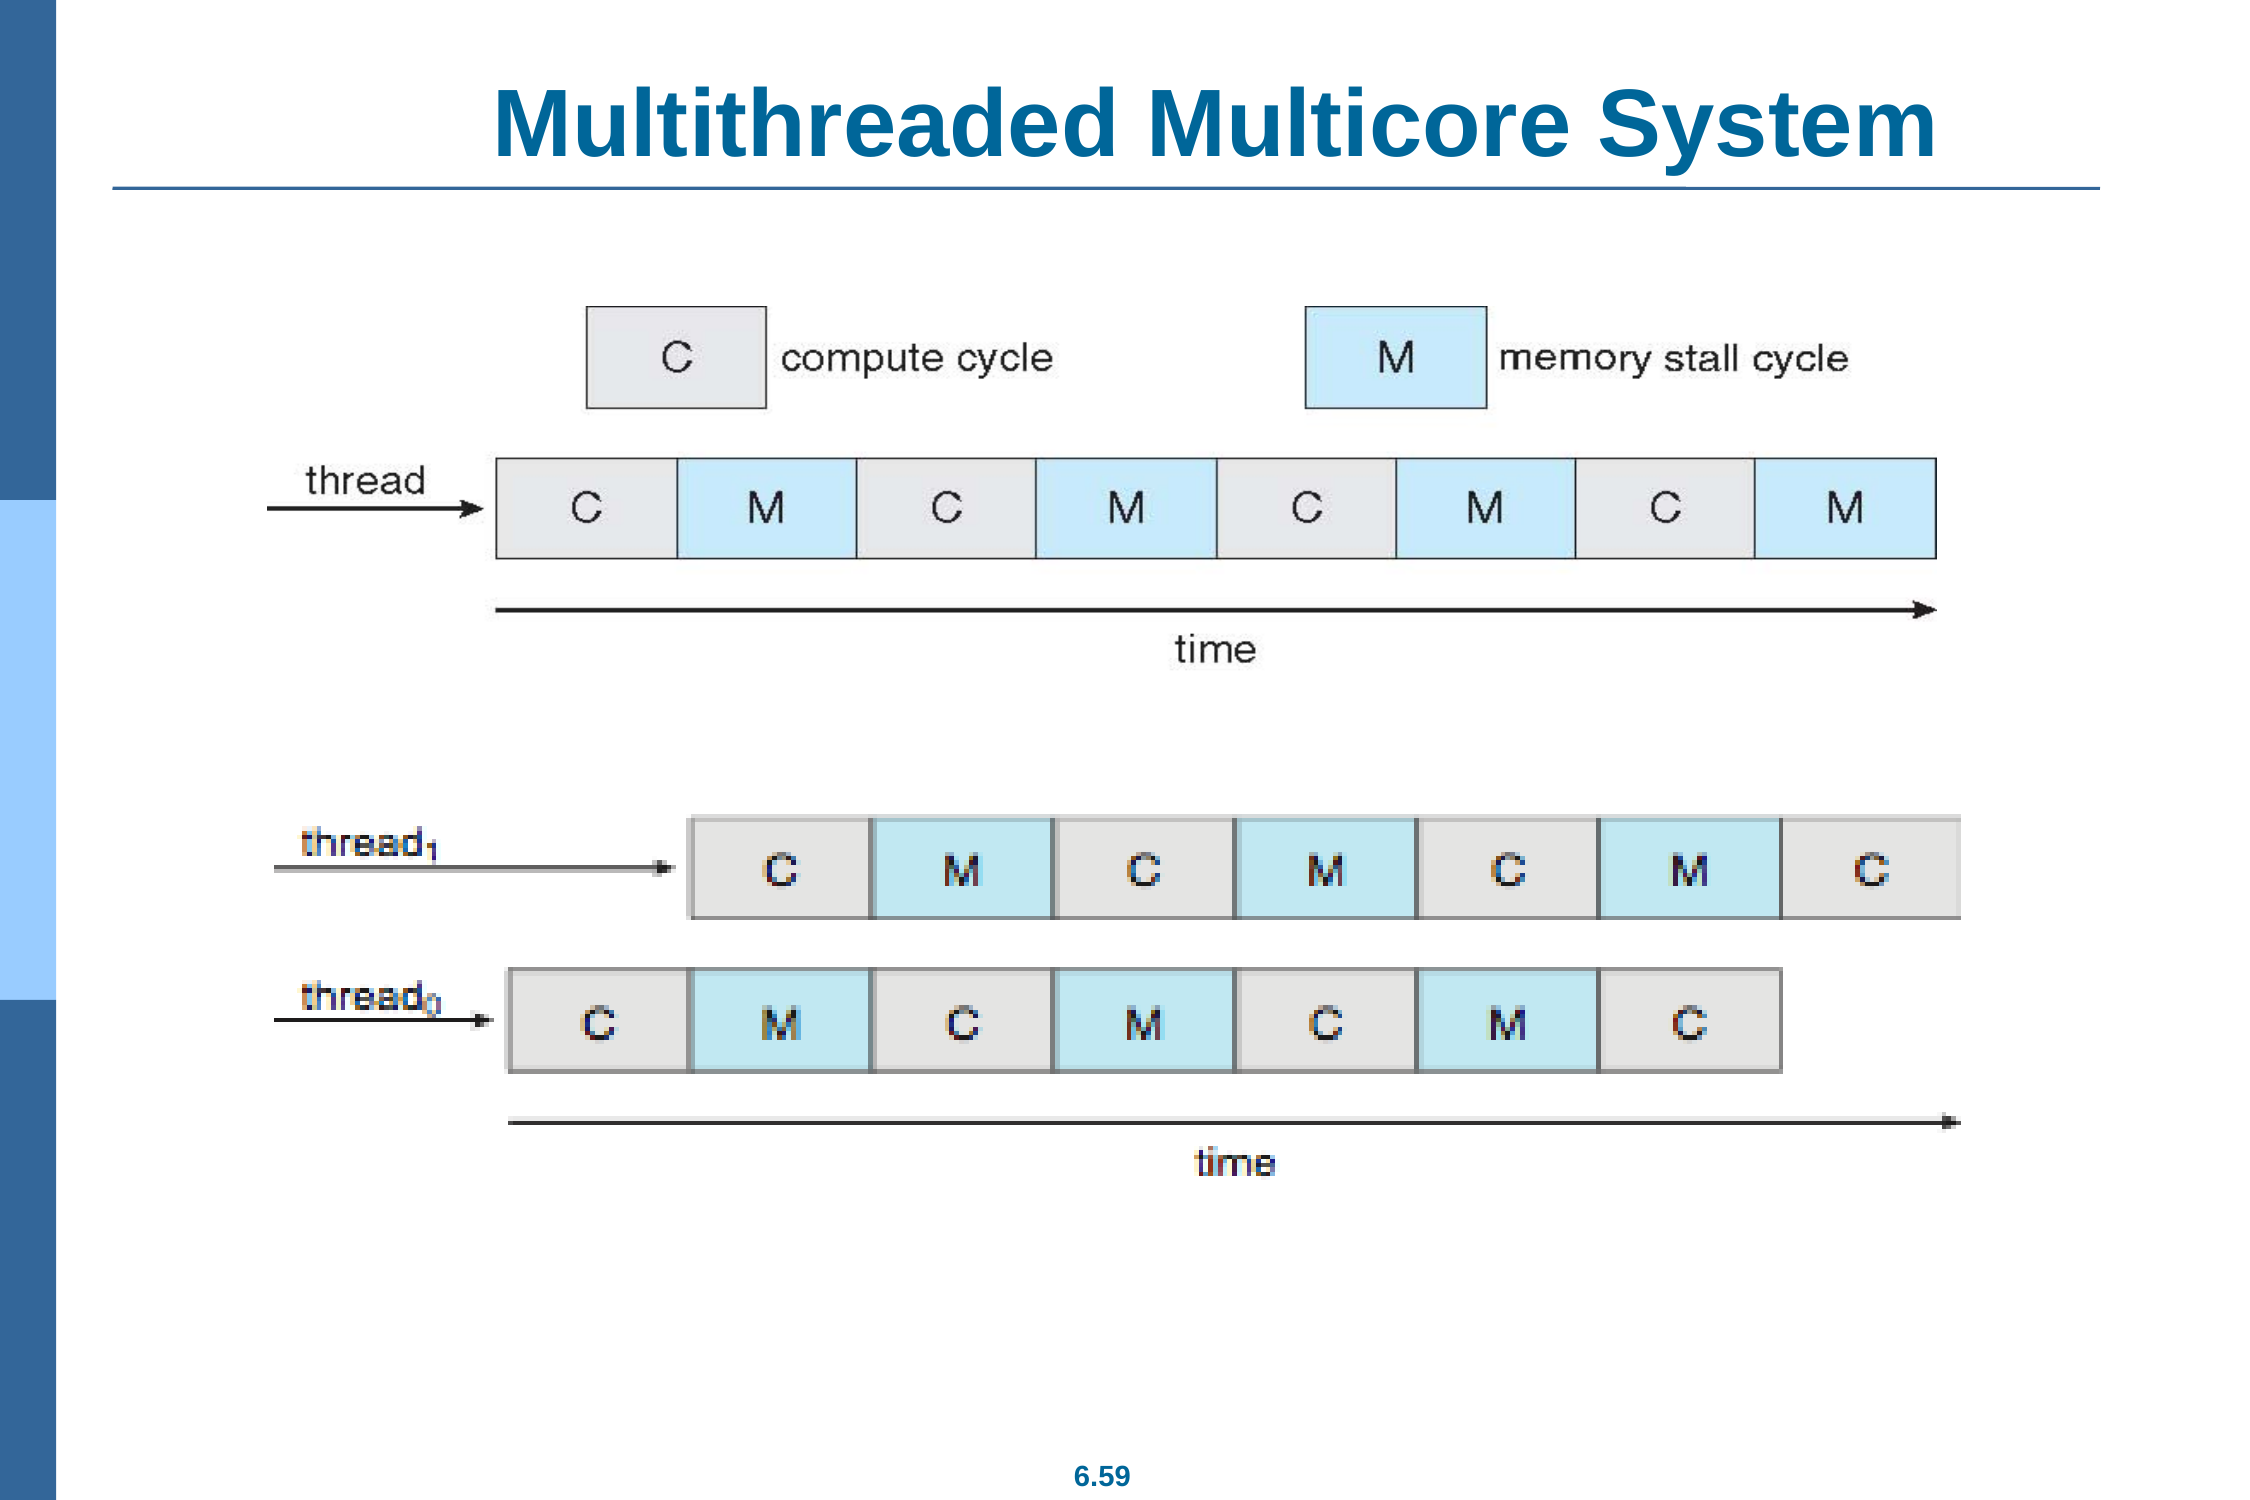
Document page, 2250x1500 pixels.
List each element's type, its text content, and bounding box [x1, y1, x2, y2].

picture [267, 306, 1937, 673]
picture [273, 814, 1966, 1185]
title Multithreaded Multicore System [294, 60, 2138, 187]
